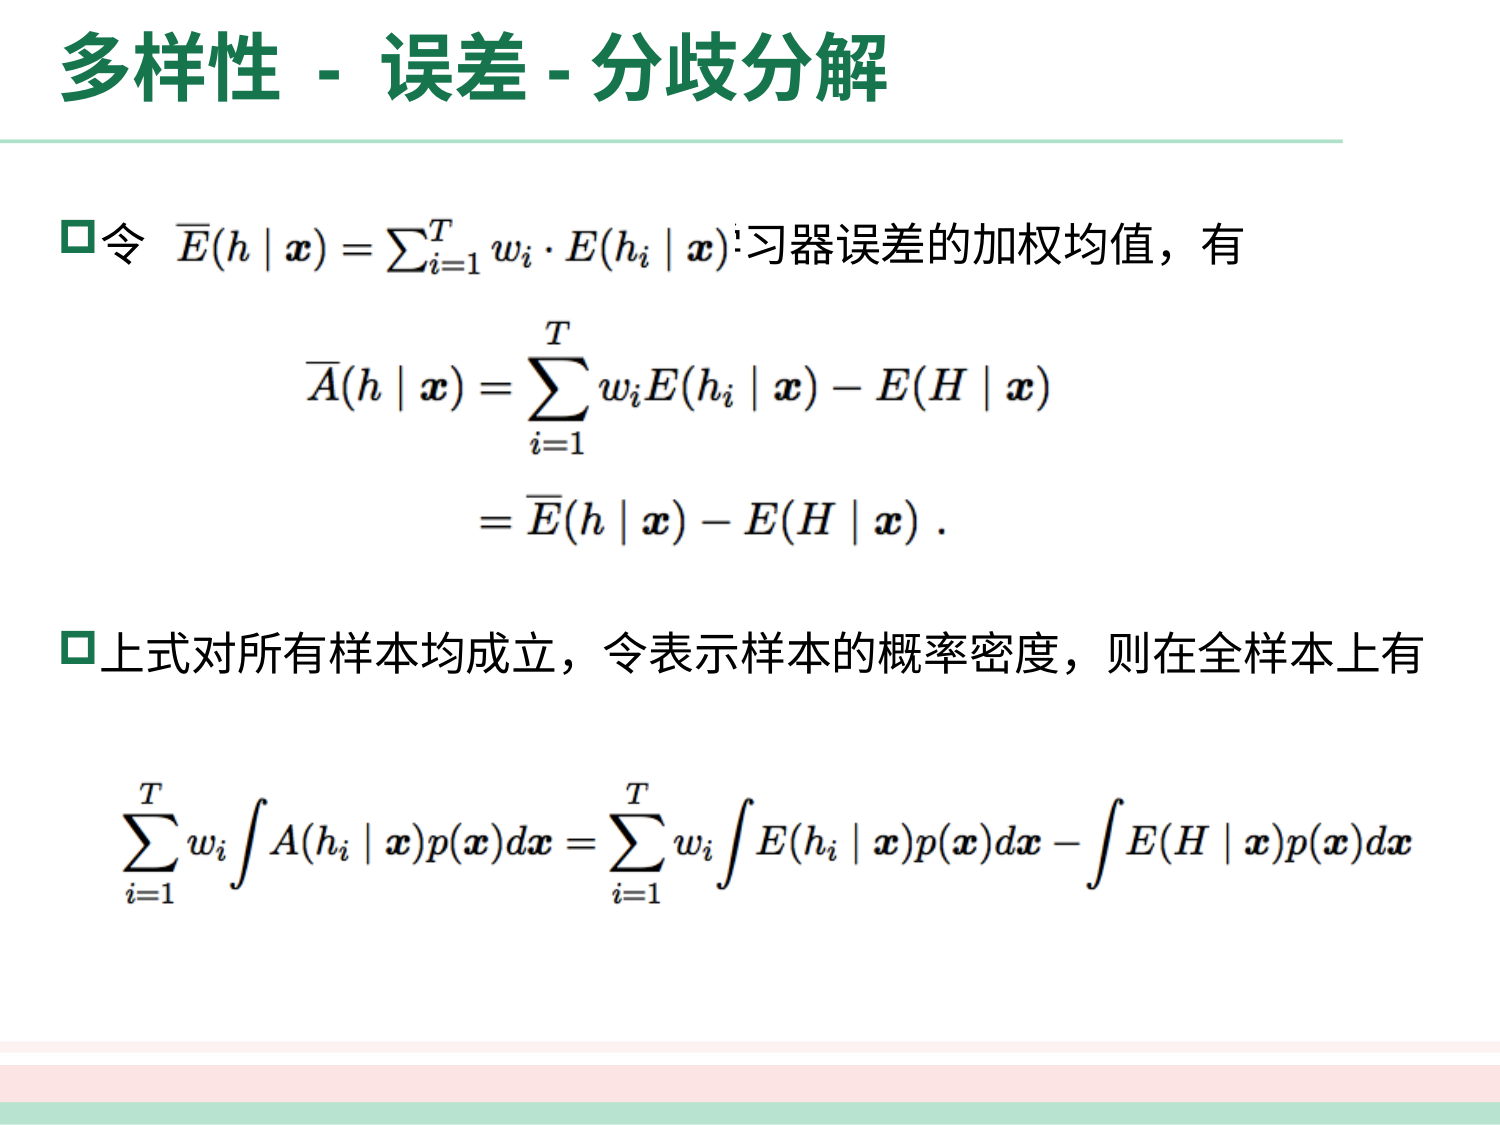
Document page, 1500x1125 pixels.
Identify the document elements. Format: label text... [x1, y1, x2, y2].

picture [0, 0, 1500, 1125]
title 多样性 - 误差-分歧分解 [42, 7, 1337, 135]
list 令 表示个体学习器误差的加权均值，有 [42, 207, 1457, 643]
